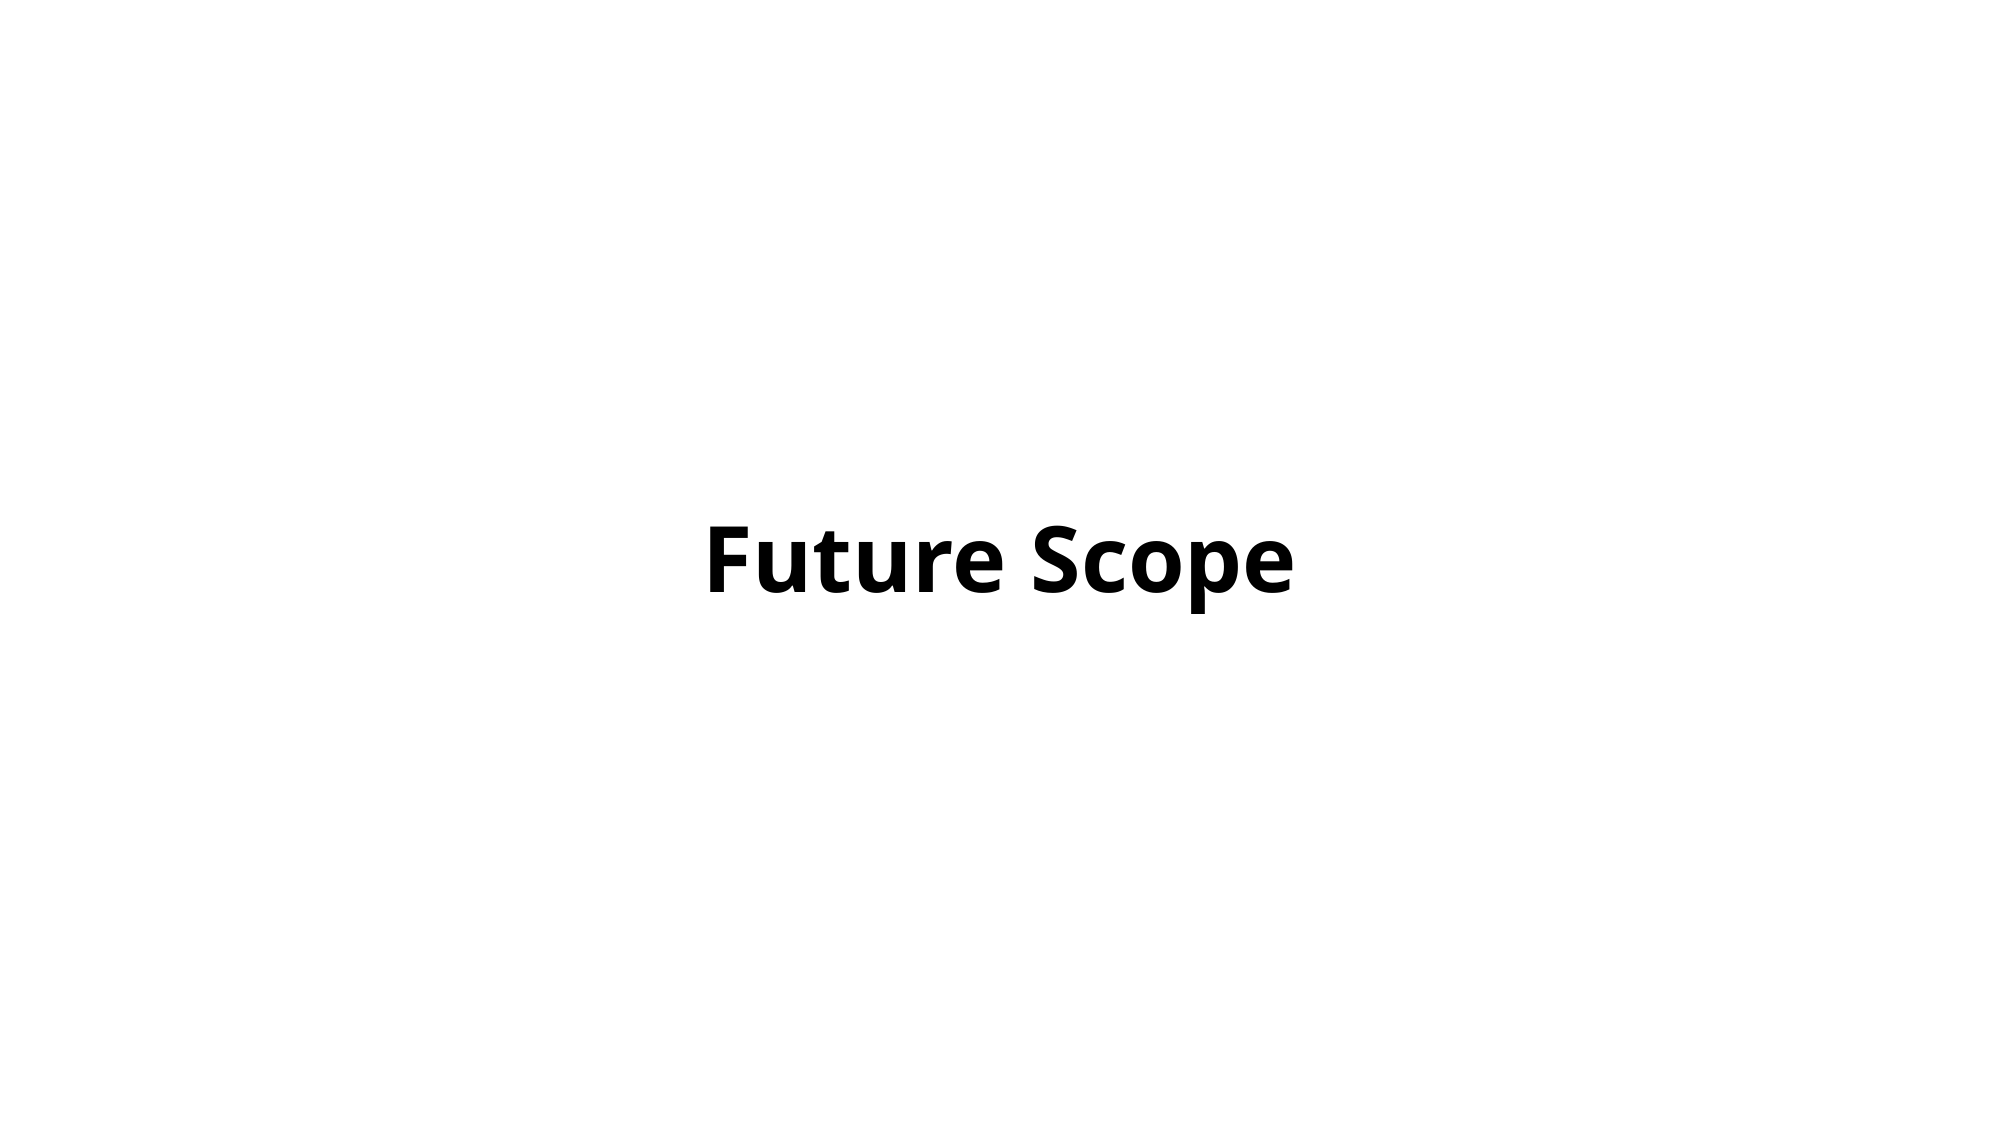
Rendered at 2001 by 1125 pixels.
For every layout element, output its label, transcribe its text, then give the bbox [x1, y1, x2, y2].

title Future Scope [137, 453, 1863, 672]
